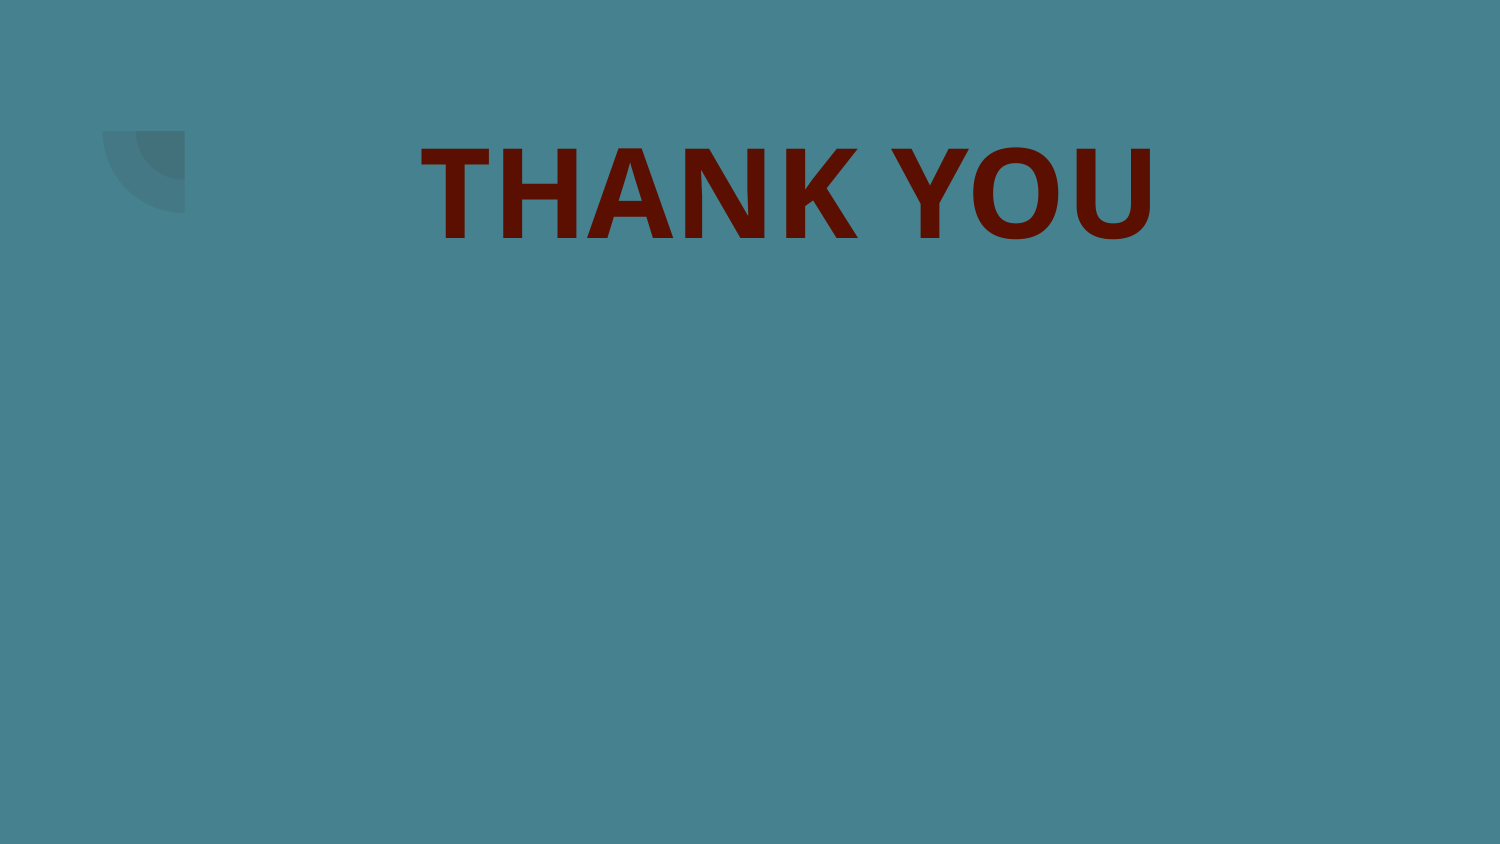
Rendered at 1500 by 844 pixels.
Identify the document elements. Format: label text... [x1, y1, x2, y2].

title THANK YOU [213, 98, 1368, 263]
